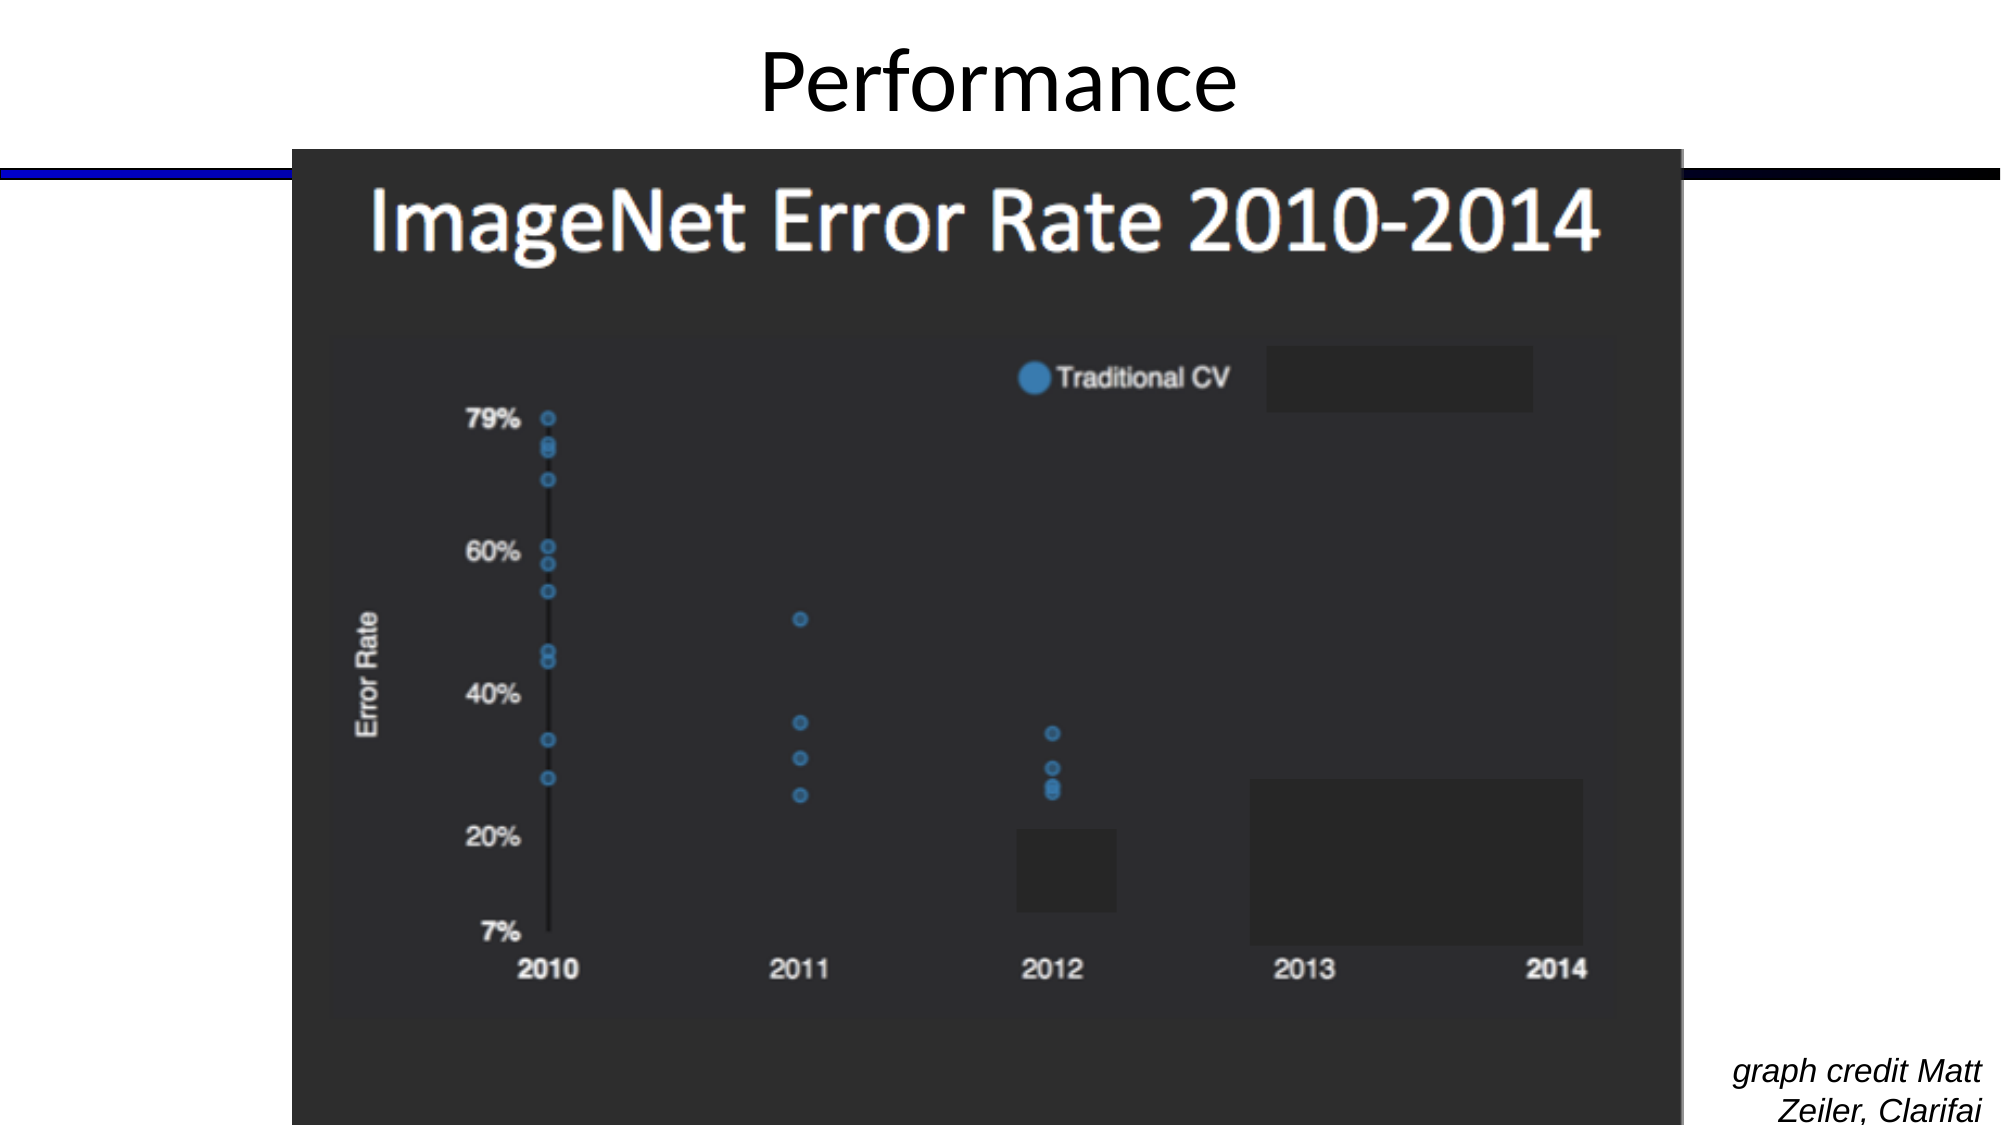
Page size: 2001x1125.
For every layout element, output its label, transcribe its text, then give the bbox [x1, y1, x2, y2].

text_box graph credit Matt Zeiler, Clarifai [1689, 1029, 2000, 1090]
picture [292, 149, 1684, 1125]
title Performance [99, 0, 1900, 150]
